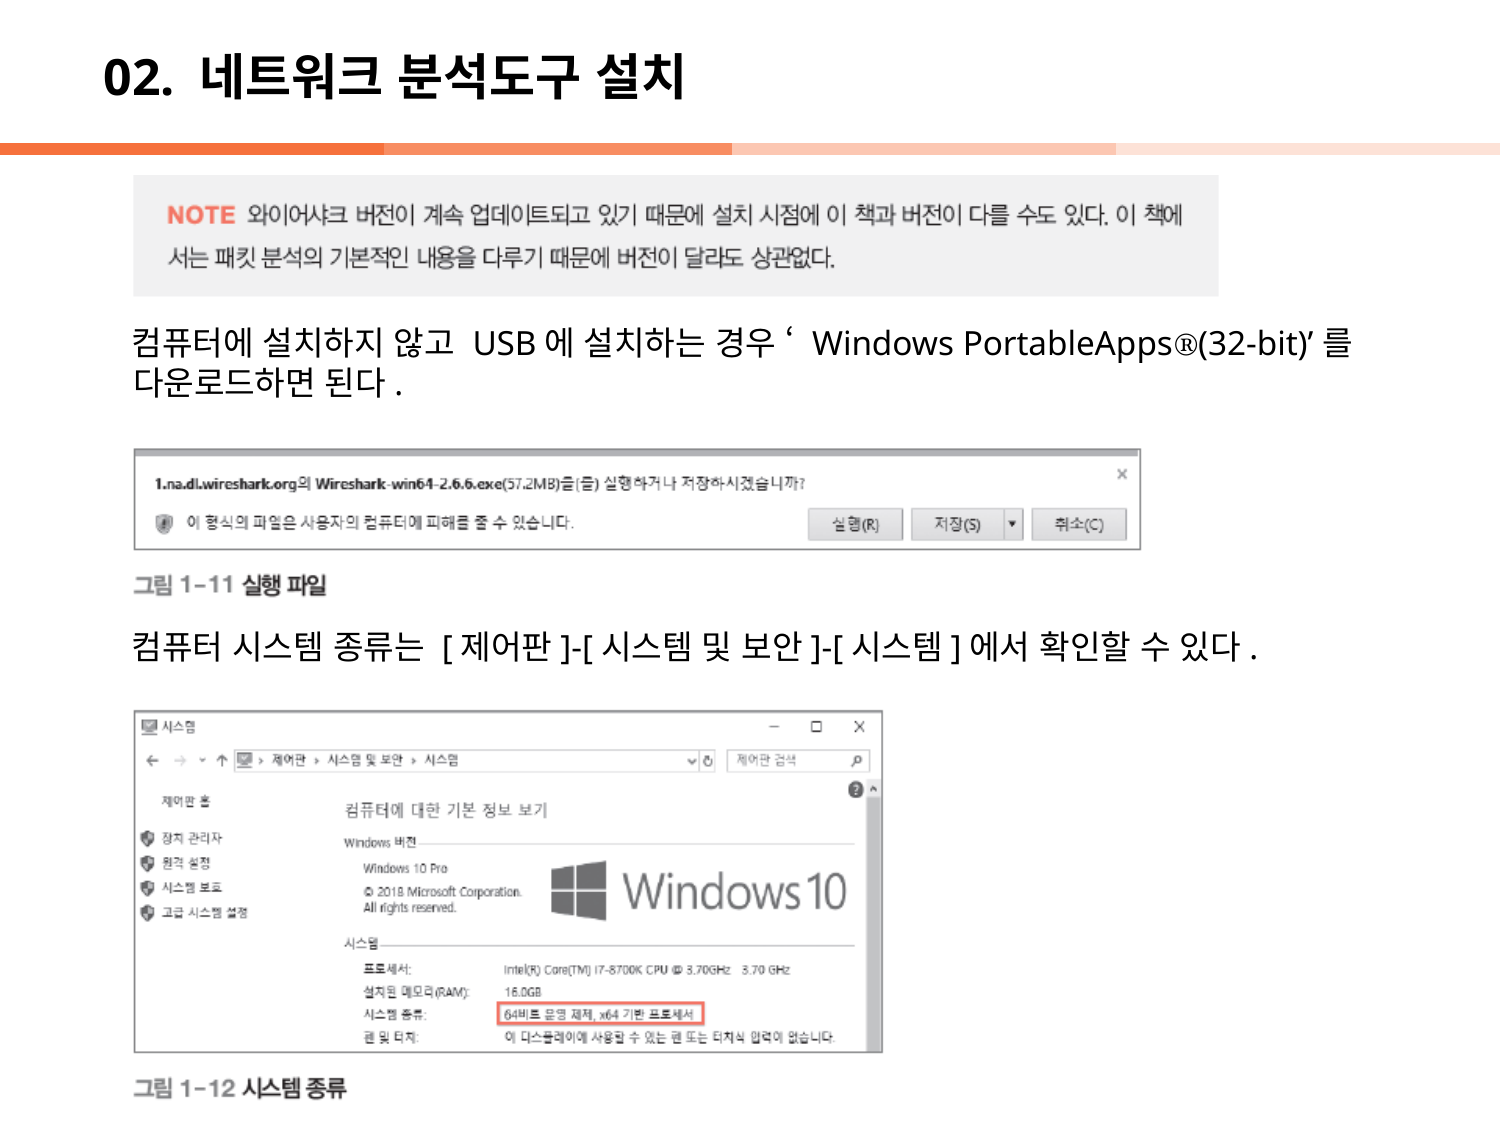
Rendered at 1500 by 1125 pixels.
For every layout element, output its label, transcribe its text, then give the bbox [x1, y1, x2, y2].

picture [118, 175, 1233, 303]
picture [120, 700, 892, 1105]
list 컴퓨터에 설치하지 않고 USB에 설치하는 경우 ‘ Windows PortableAppsⓇ(32-bit)’를 다운로드하면 된다. 컴퓨터 시스템 종류는 [제어판]-[시스템 및 보안]-[시스템]에서 확인할 수 있다. [88, 314, 1436, 1083]
title 02. 네트워크 분석도구 설치 [88, 30, 1330, 121]
picture [120, 444, 1146, 600]
